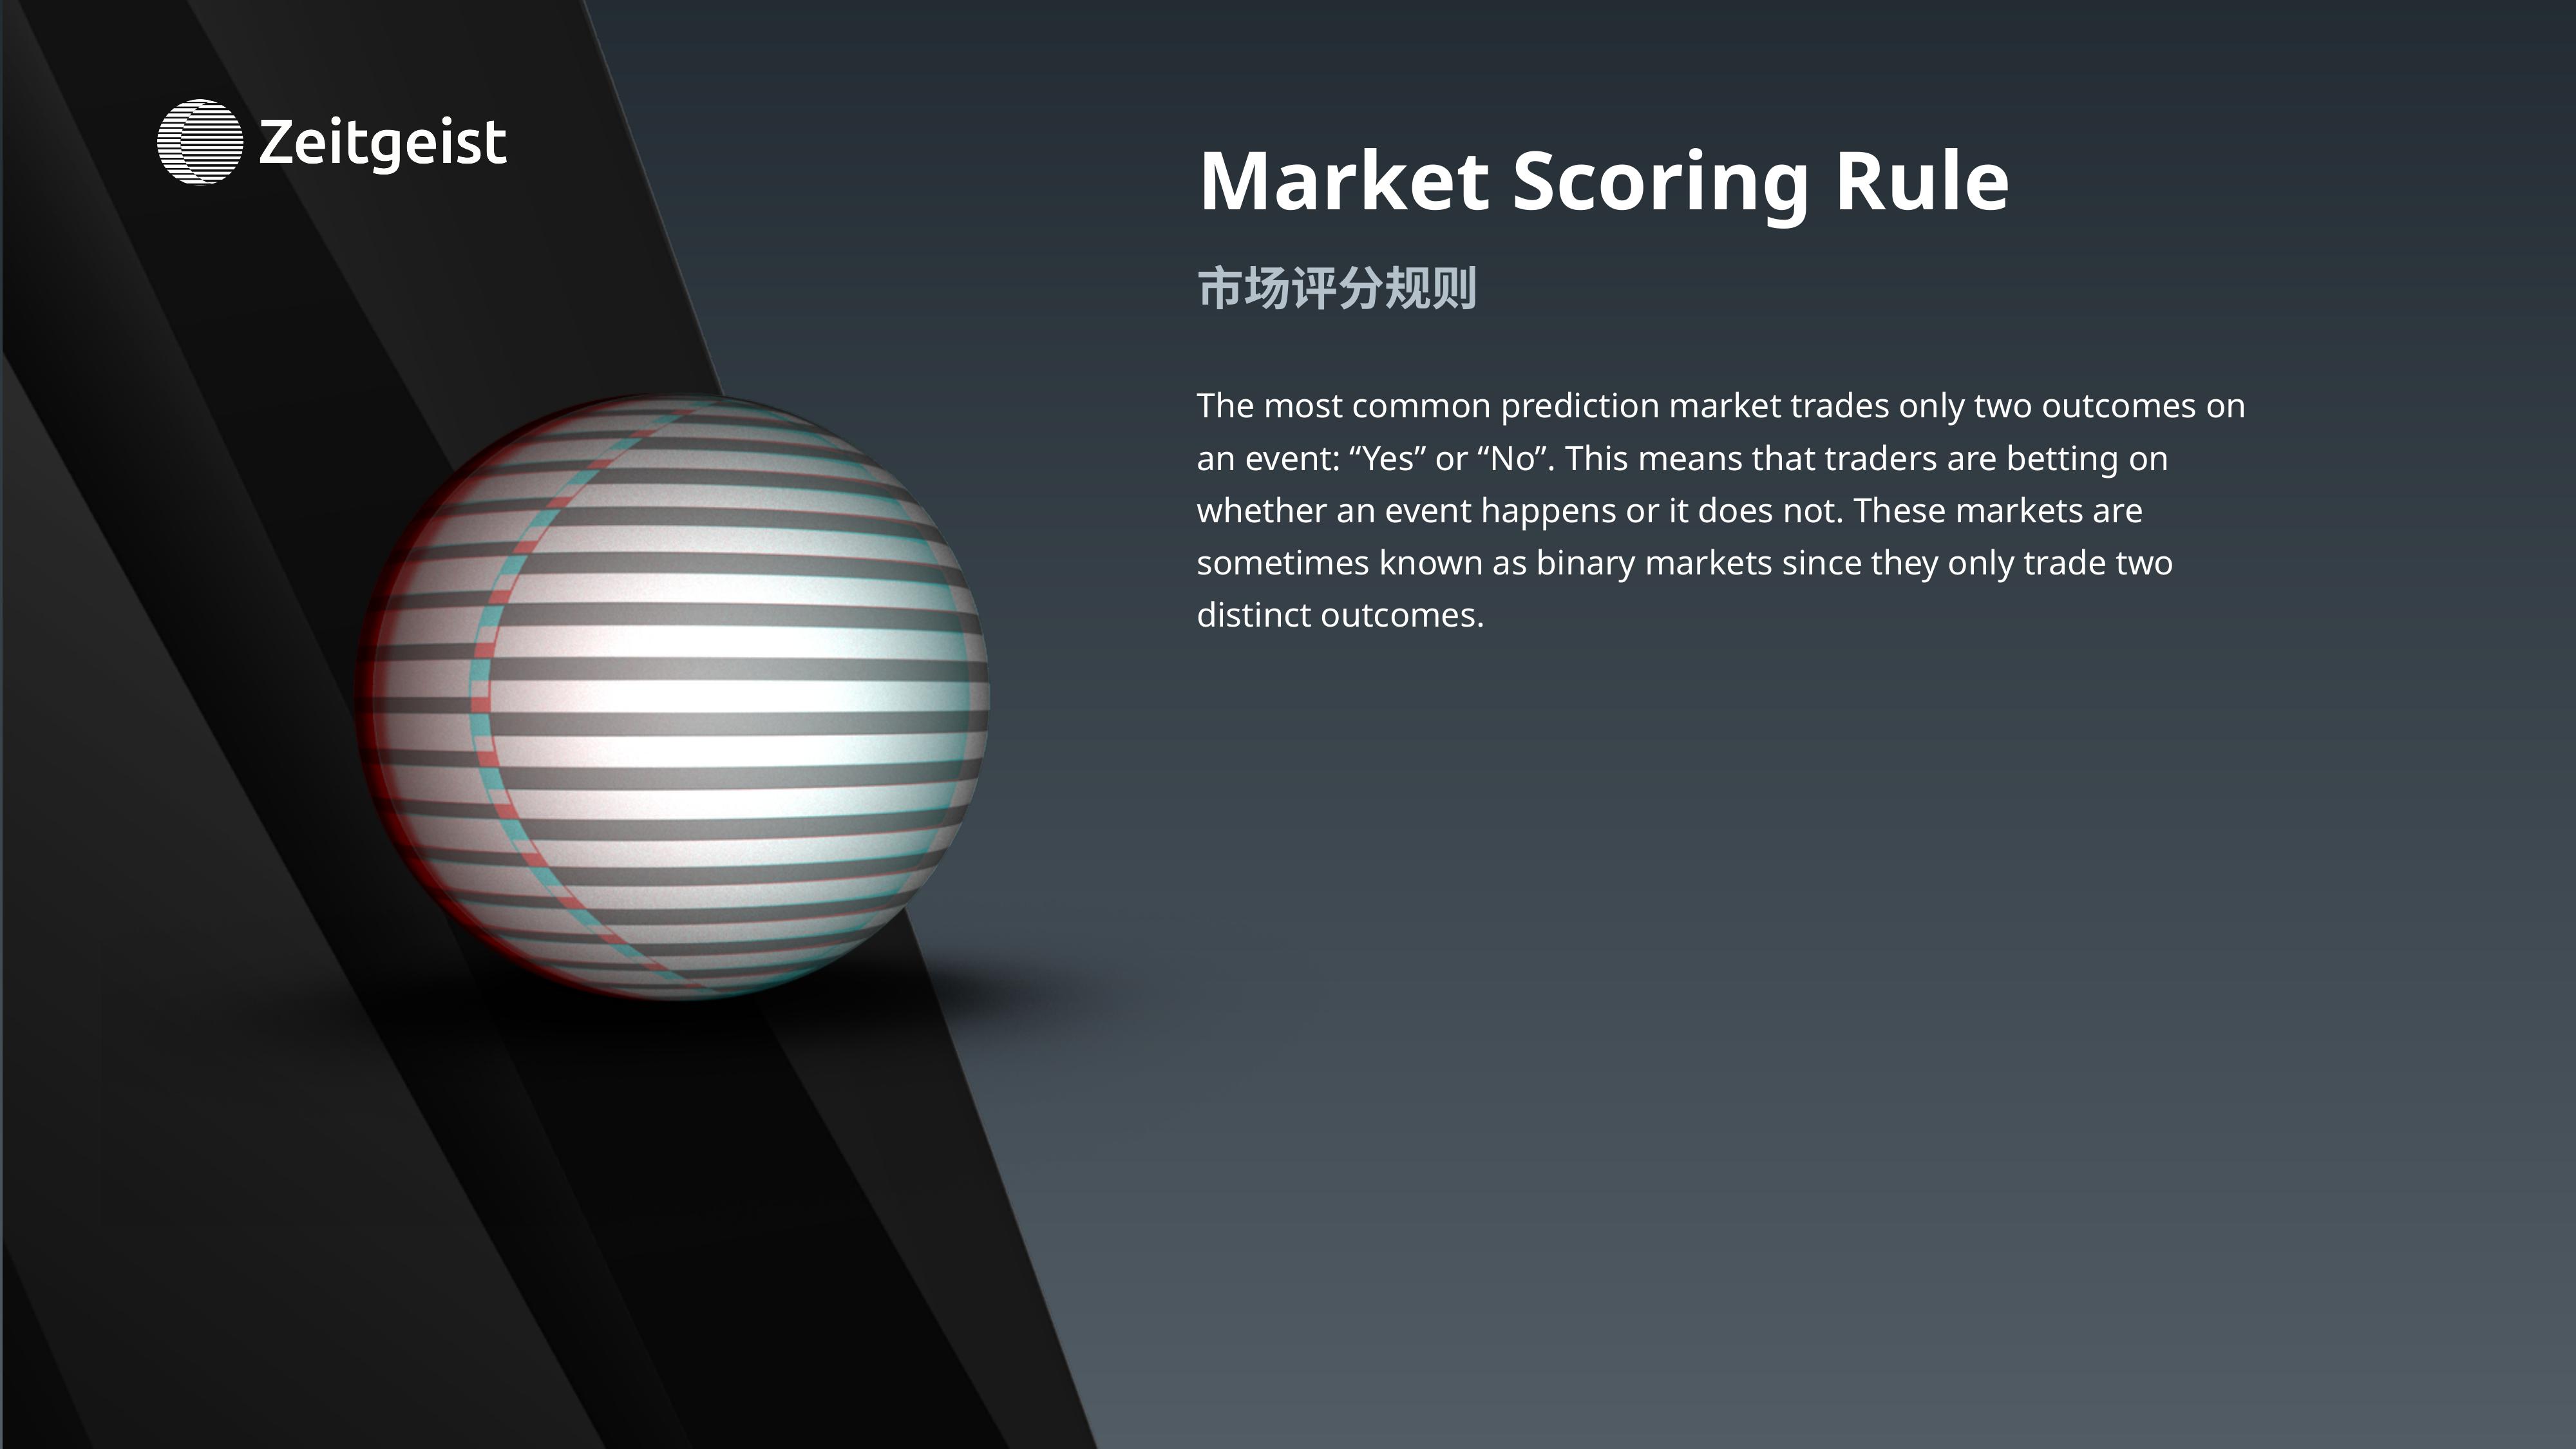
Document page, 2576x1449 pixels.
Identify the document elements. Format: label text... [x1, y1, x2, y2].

text_box Market Scoring Rule [1192, 124, 2347, 231]
text_box The most common prediction market trades only two outcomes on an event: “Yes” or “No”. This means that traders are betting on whether an event happens or it does not. These markets are sometimes known as binary markets since they only trade two distinct outcomes. [1191, 366, 2267, 639]
text_box 市场评分规则 [1191, 253, 2346, 321]
picture [3, 0, 1350, 1449]
